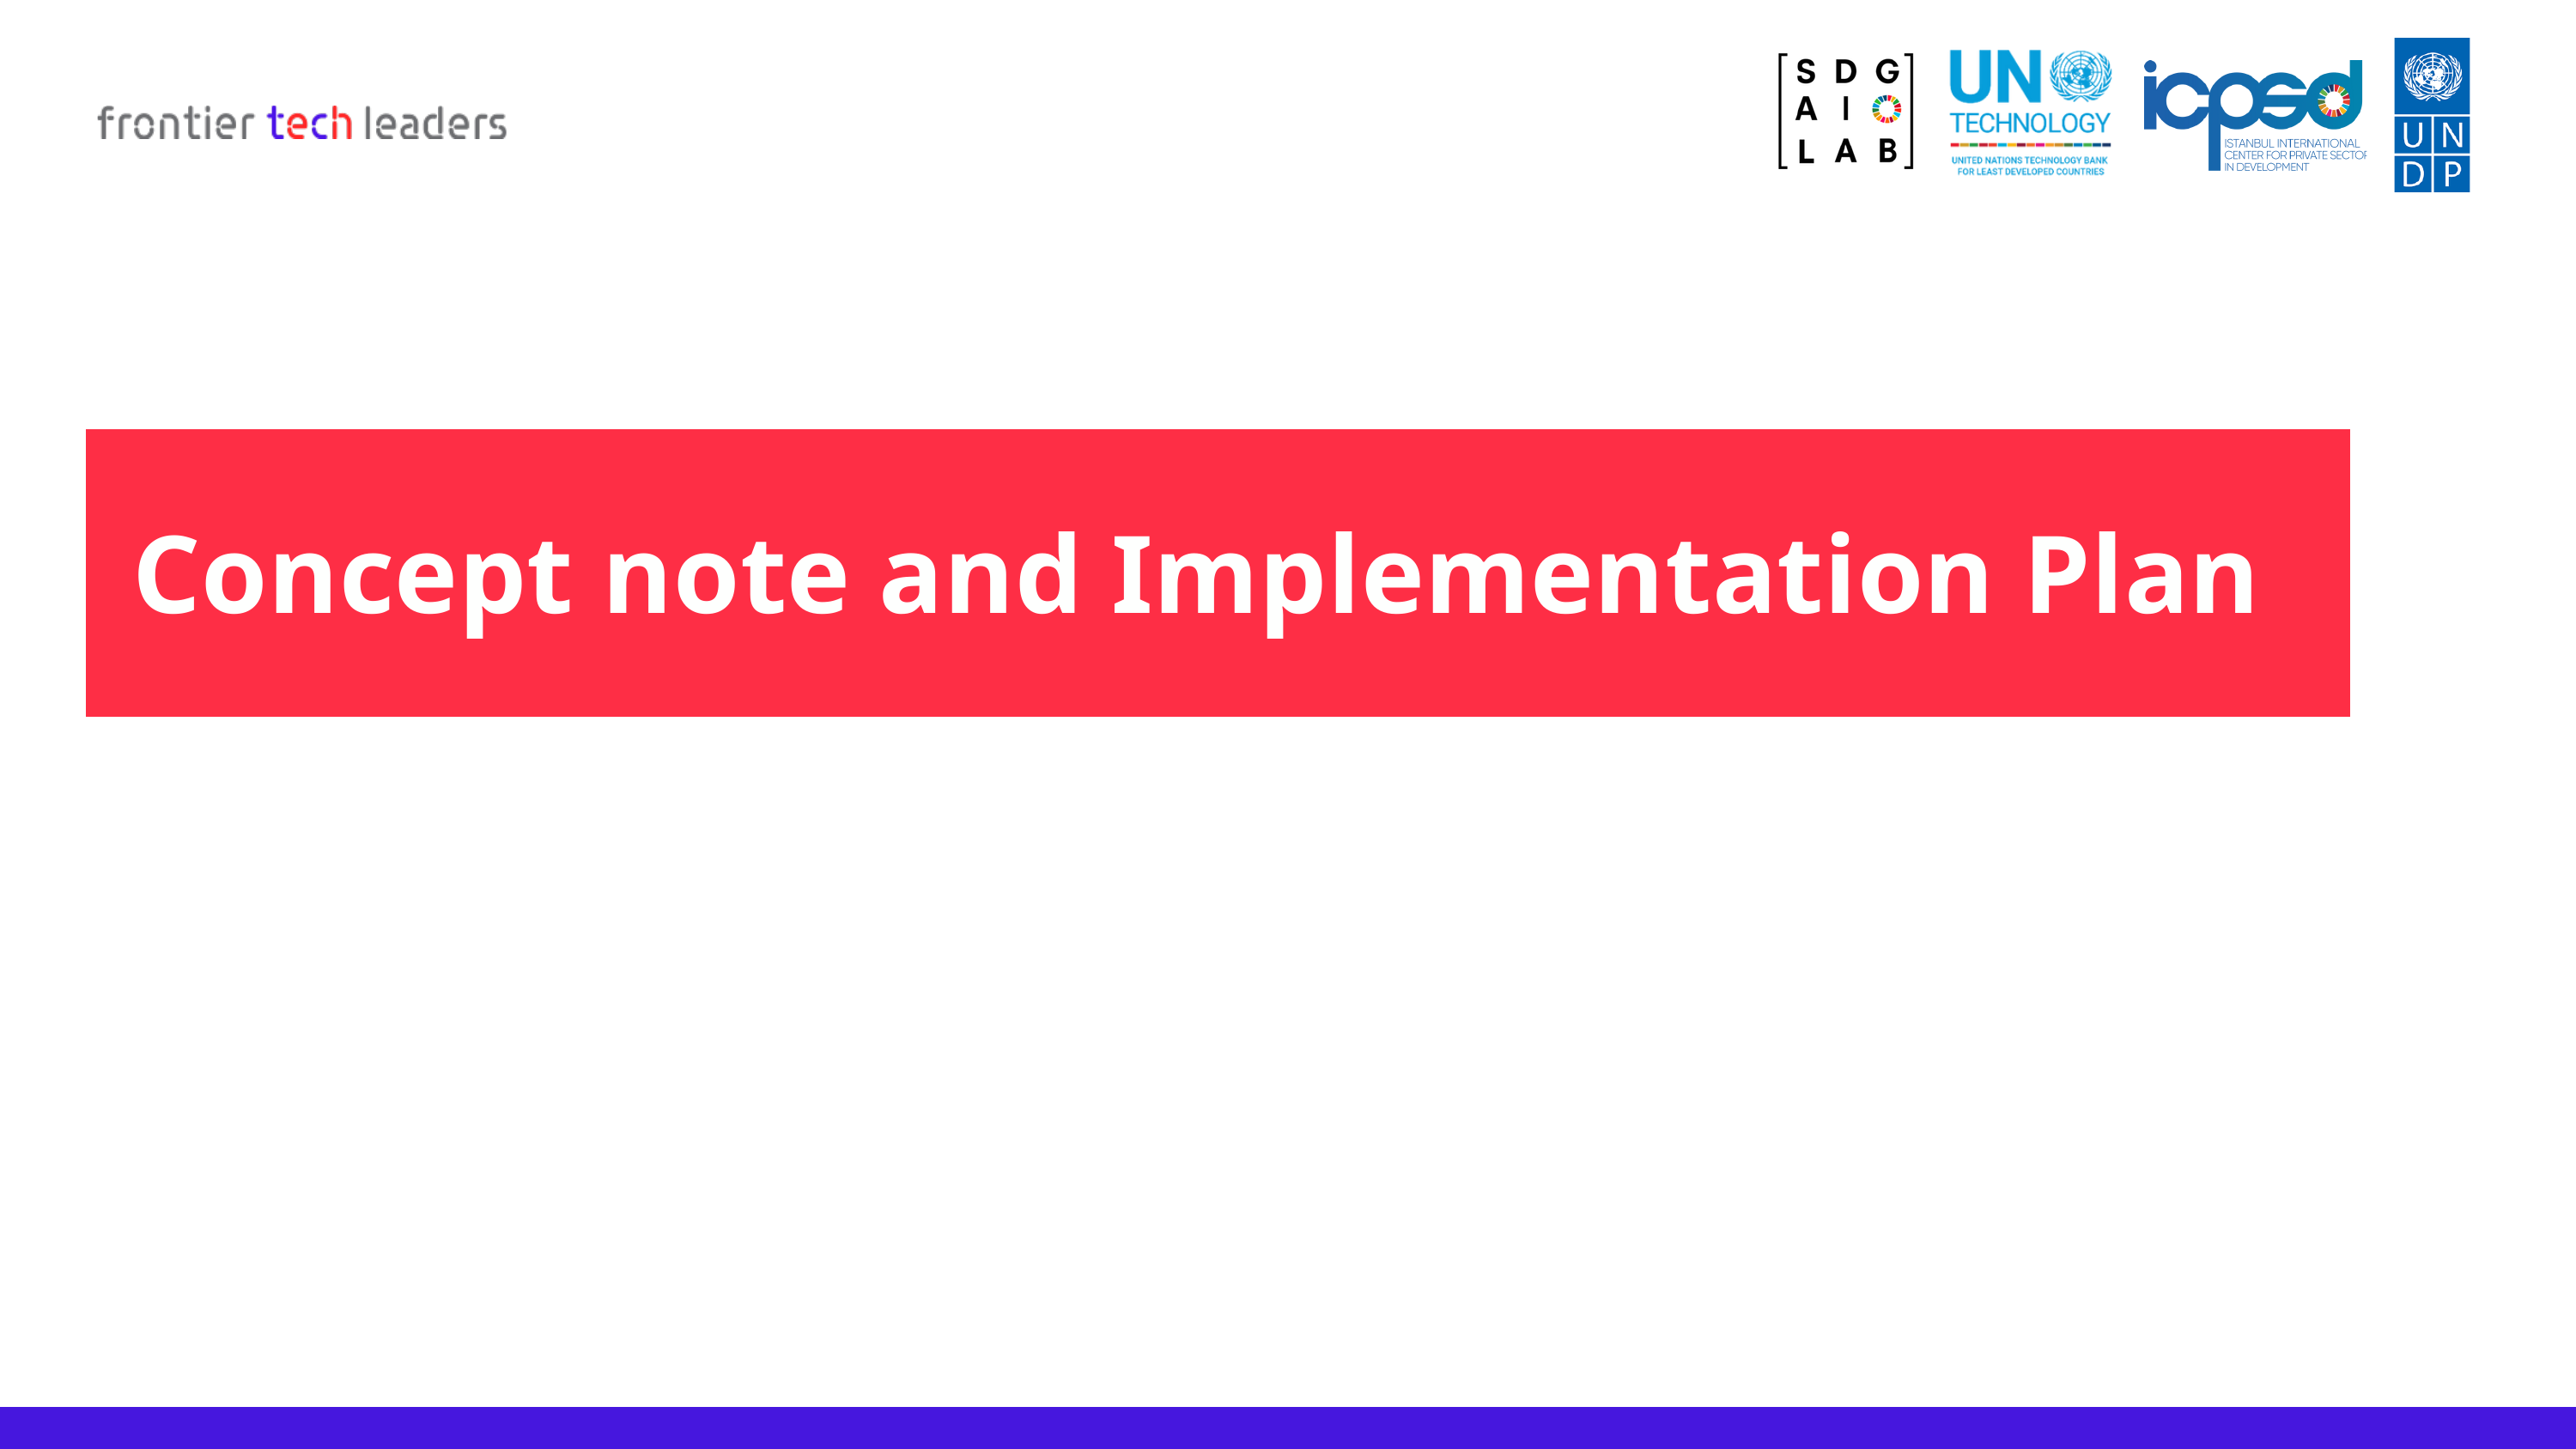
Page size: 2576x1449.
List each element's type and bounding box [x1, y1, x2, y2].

text_box [132, 511, 2367, 634]
text_box [0, 1407, 2576, 1449]
text_box [2394, 38, 2470, 192]
text_box [85, 428, 2350, 718]
text_box [1943, 47, 2118, 181]
text_box [1774, 47, 1917, 170]
text_box [2144, 60, 2367, 171]
text_box [97, 106, 507, 139]
